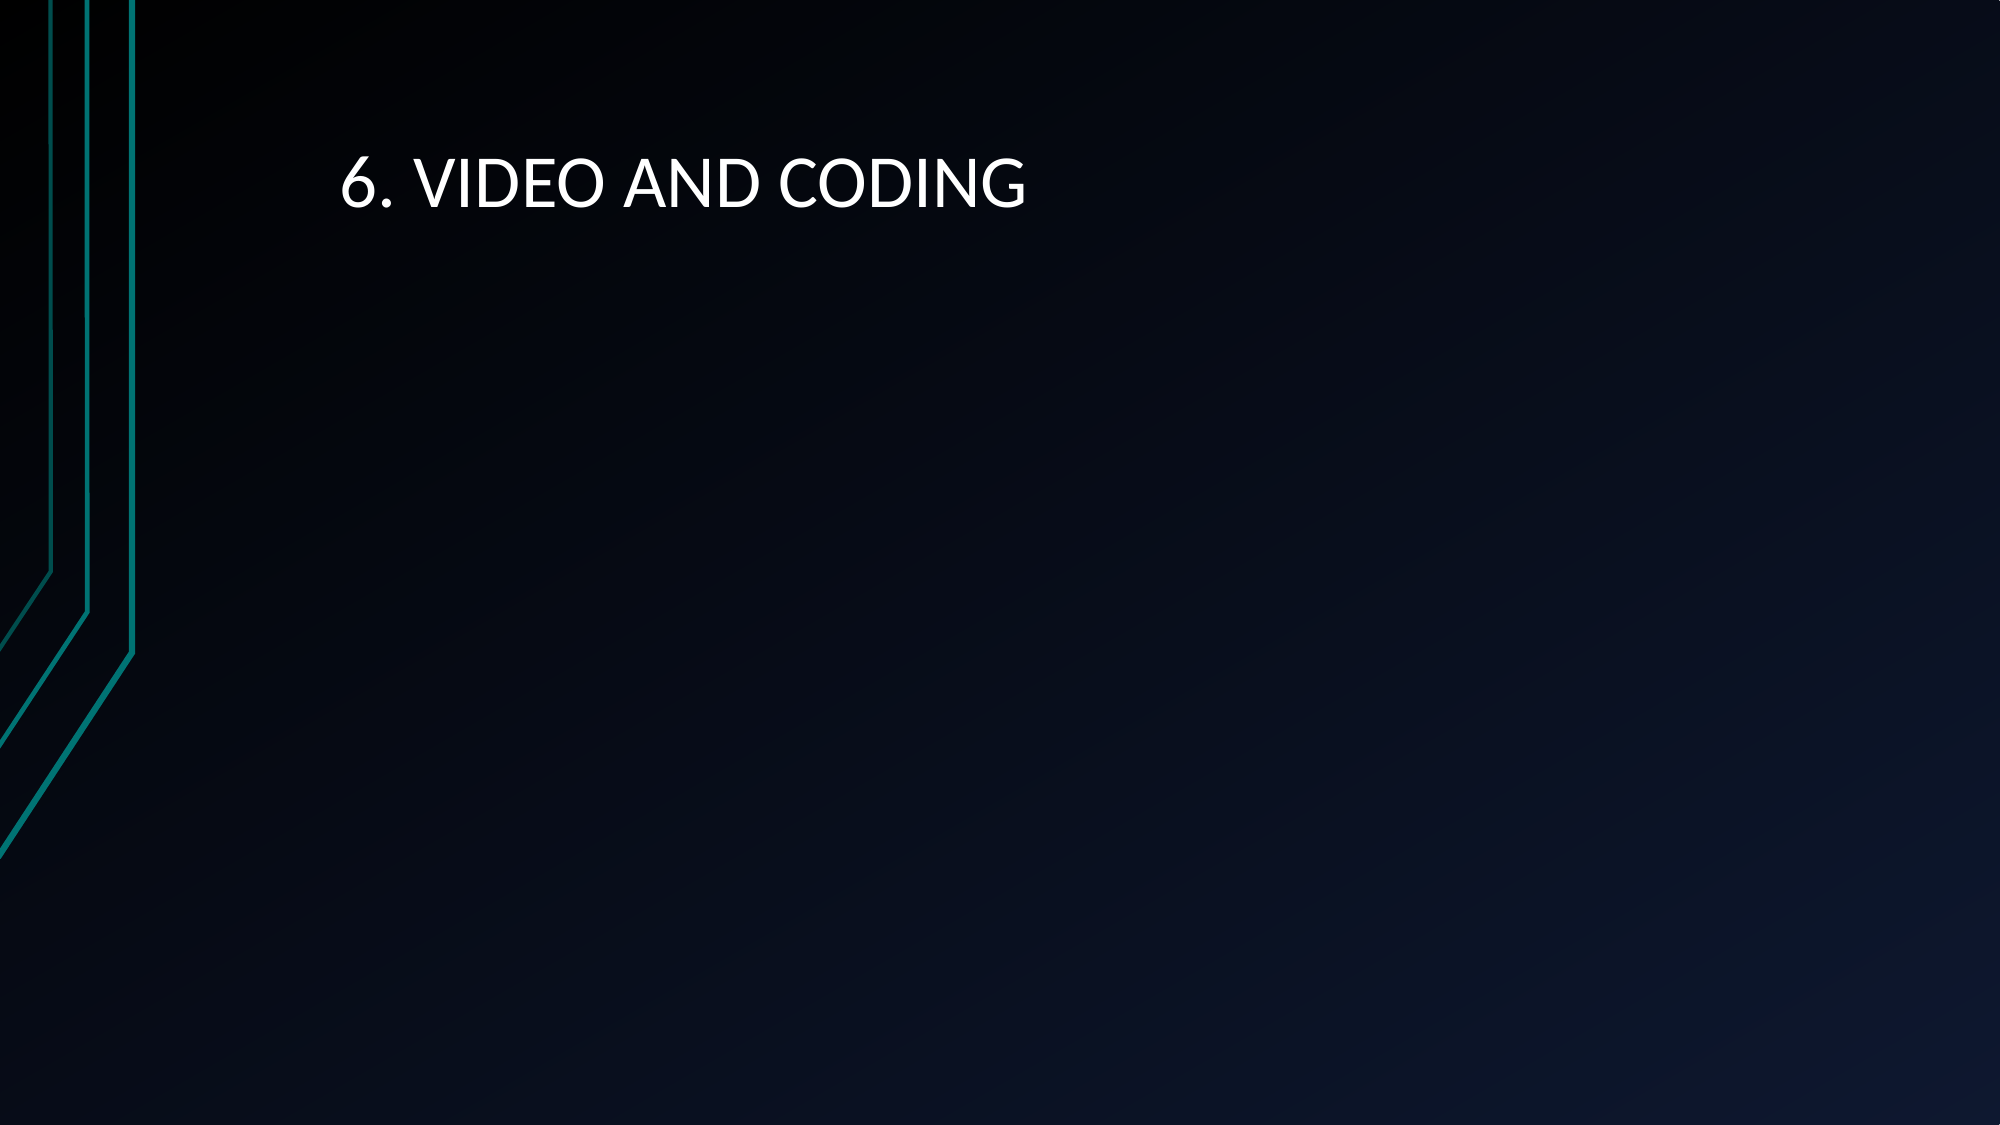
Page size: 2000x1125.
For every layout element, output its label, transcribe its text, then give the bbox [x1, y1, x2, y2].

text_box 6. VIDEO AND CODING [324, 124, 1200, 230]
